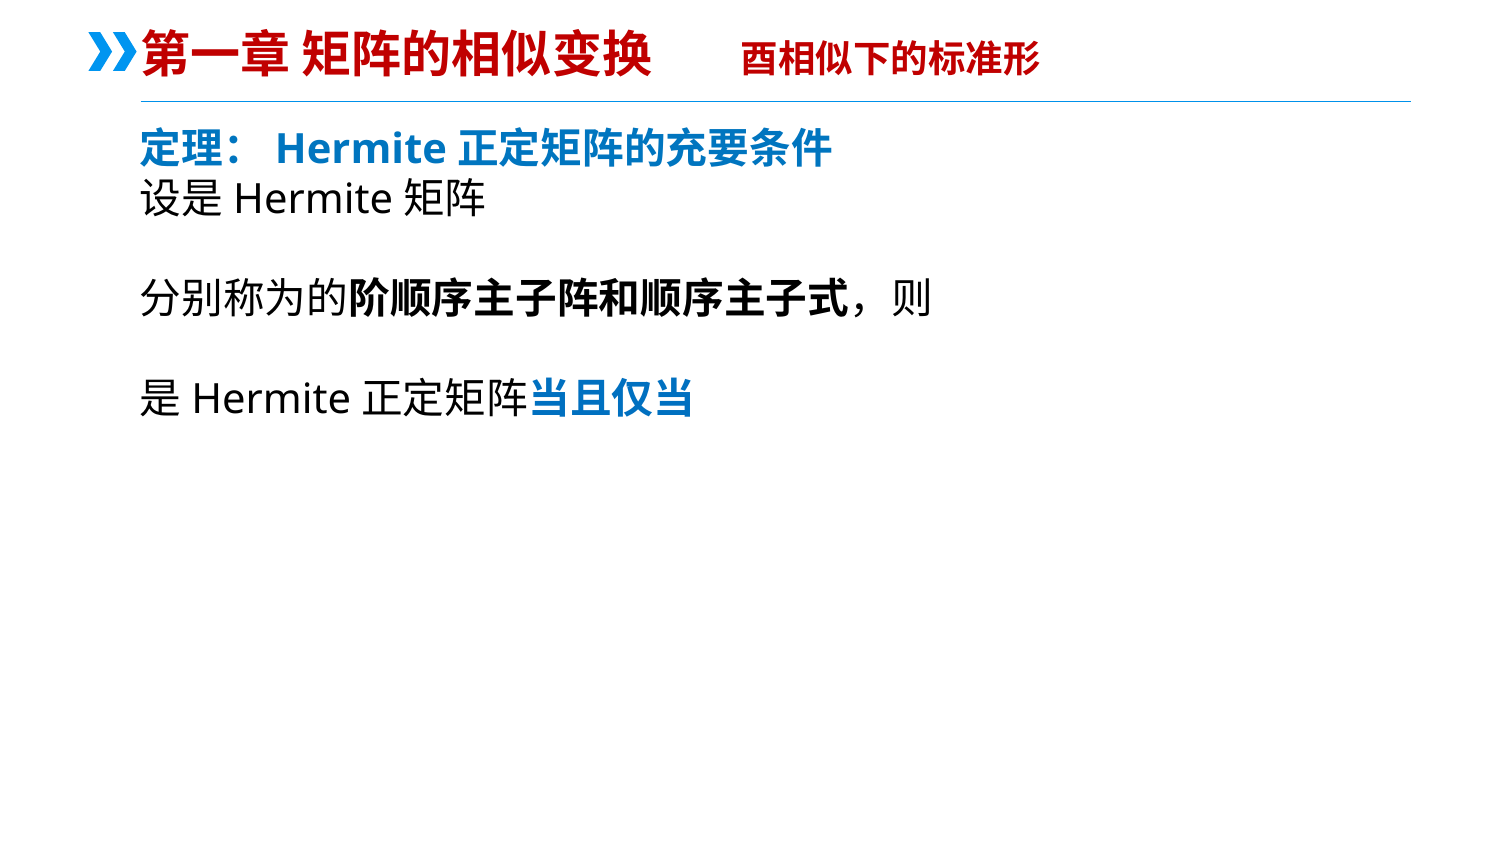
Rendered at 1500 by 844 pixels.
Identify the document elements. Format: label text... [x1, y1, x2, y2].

text_box [111, 30, 139, 73]
text_box 第一章 矩阵的相似变换 酉相似下的标准形 [140, 20, 1341, 84]
text_box [86, 30, 114, 73]
